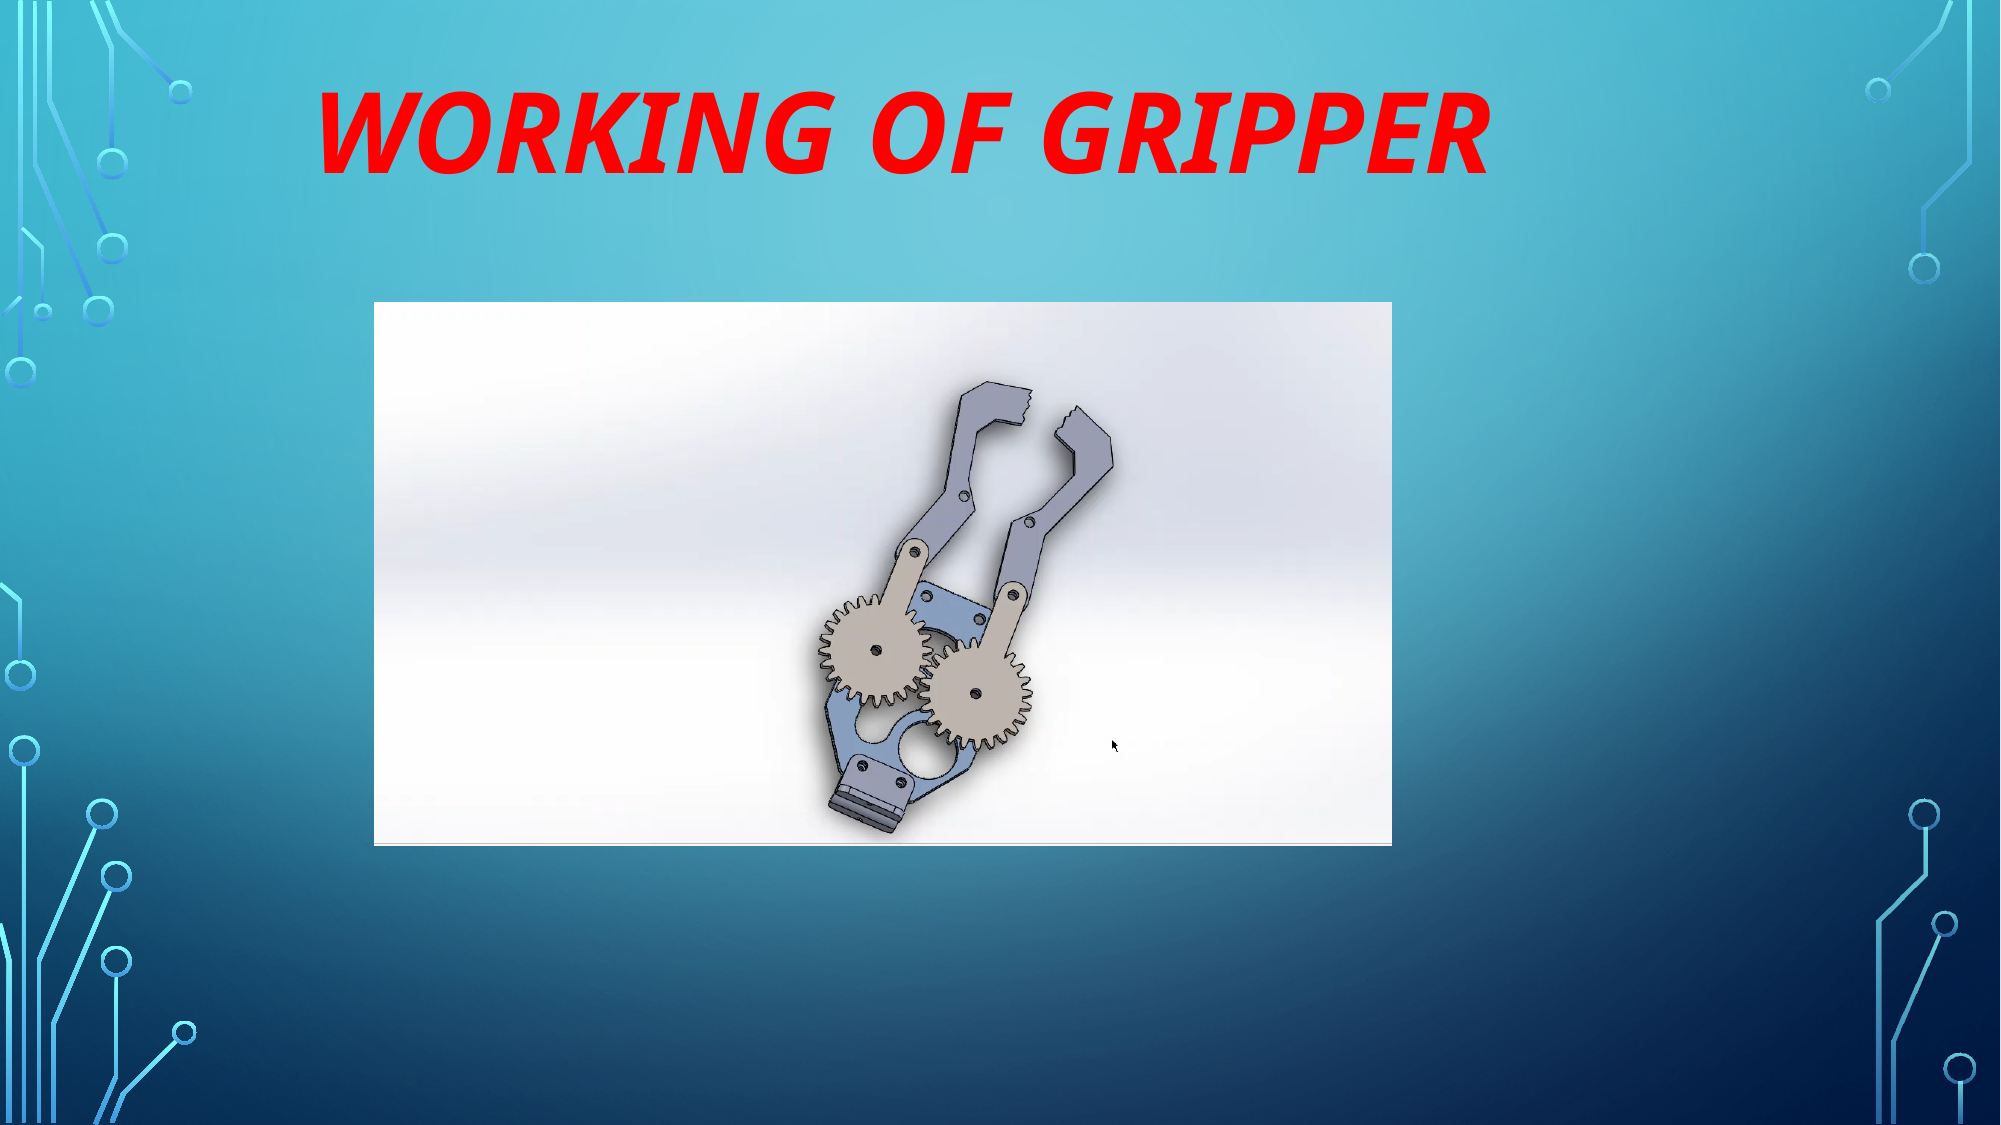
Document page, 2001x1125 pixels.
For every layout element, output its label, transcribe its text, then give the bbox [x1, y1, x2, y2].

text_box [373, 301, 1393, 847]
title Working of gripper [297, 15, 1923, 259]
